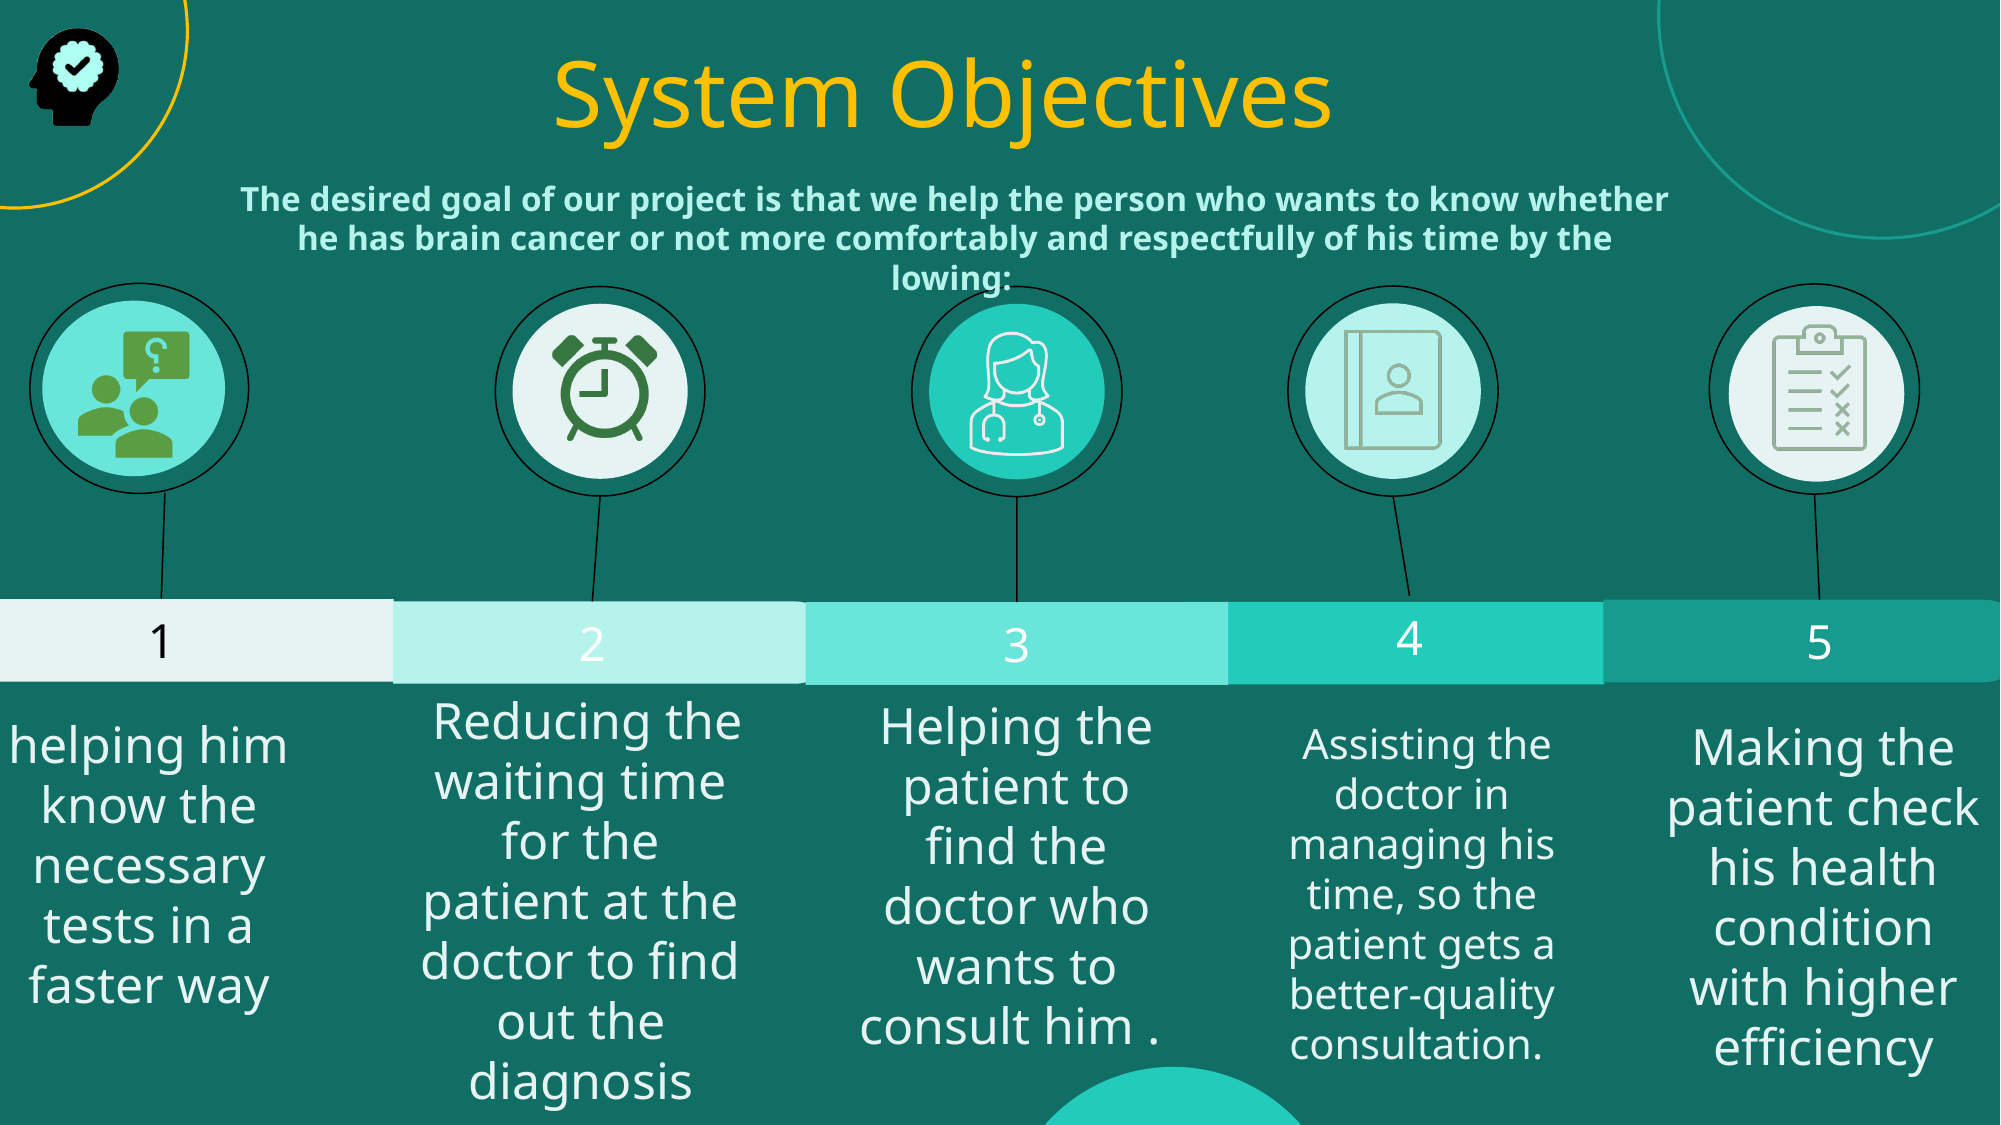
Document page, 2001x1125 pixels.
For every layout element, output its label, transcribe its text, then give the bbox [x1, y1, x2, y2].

picture [1317, 314, 1469, 466]
picture [57, 318, 209, 470]
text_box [0, 282, 395, 945]
text_box The desired goal of our project is that we help the person who wants to know whether he has brain cancer or not more comfortably and respectfully of his time by the lowing: [217, 170, 1694, 286]
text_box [1602, 283, 2000, 977]
text_box [1658, 0, 2000, 239]
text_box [392, 286, 835, 981]
text_box [1044, 1066, 1302, 1125]
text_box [805, 285, 1229, 956]
picture [1744, 311, 1896, 463]
text_box [0, 0, 188, 209]
title System Objectives [143, 45, 1704, 151]
picture [529, 311, 681, 463]
picture [940, 318, 1092, 470]
picture [21, 21, 133, 131]
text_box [1181, 285, 1602, 974]
